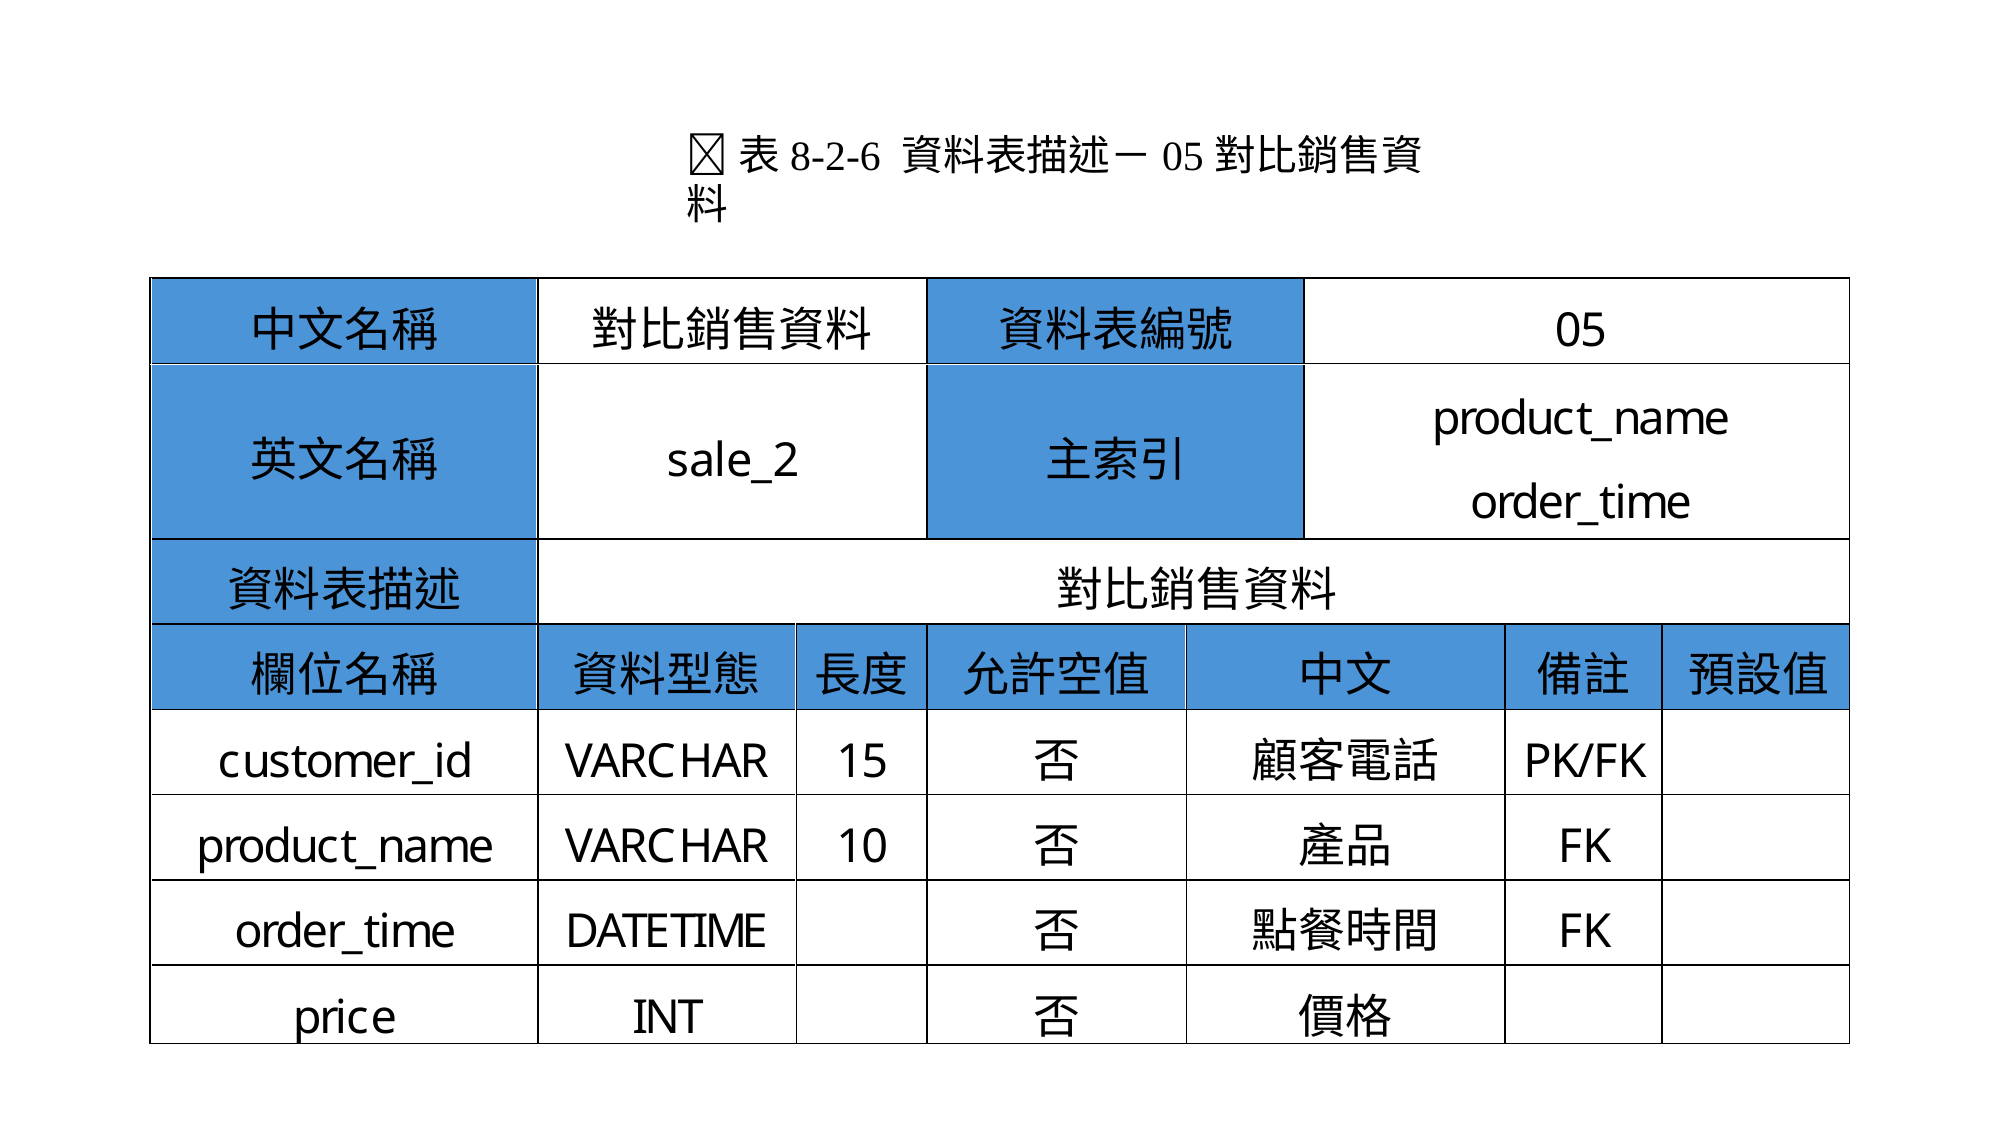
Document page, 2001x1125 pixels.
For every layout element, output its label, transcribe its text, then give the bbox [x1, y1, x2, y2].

text_box 表8-2-6 資料表描述－05對比銷售資料 [671, 120, 1463, 236]
picture [149, 277, 1851, 1044]
